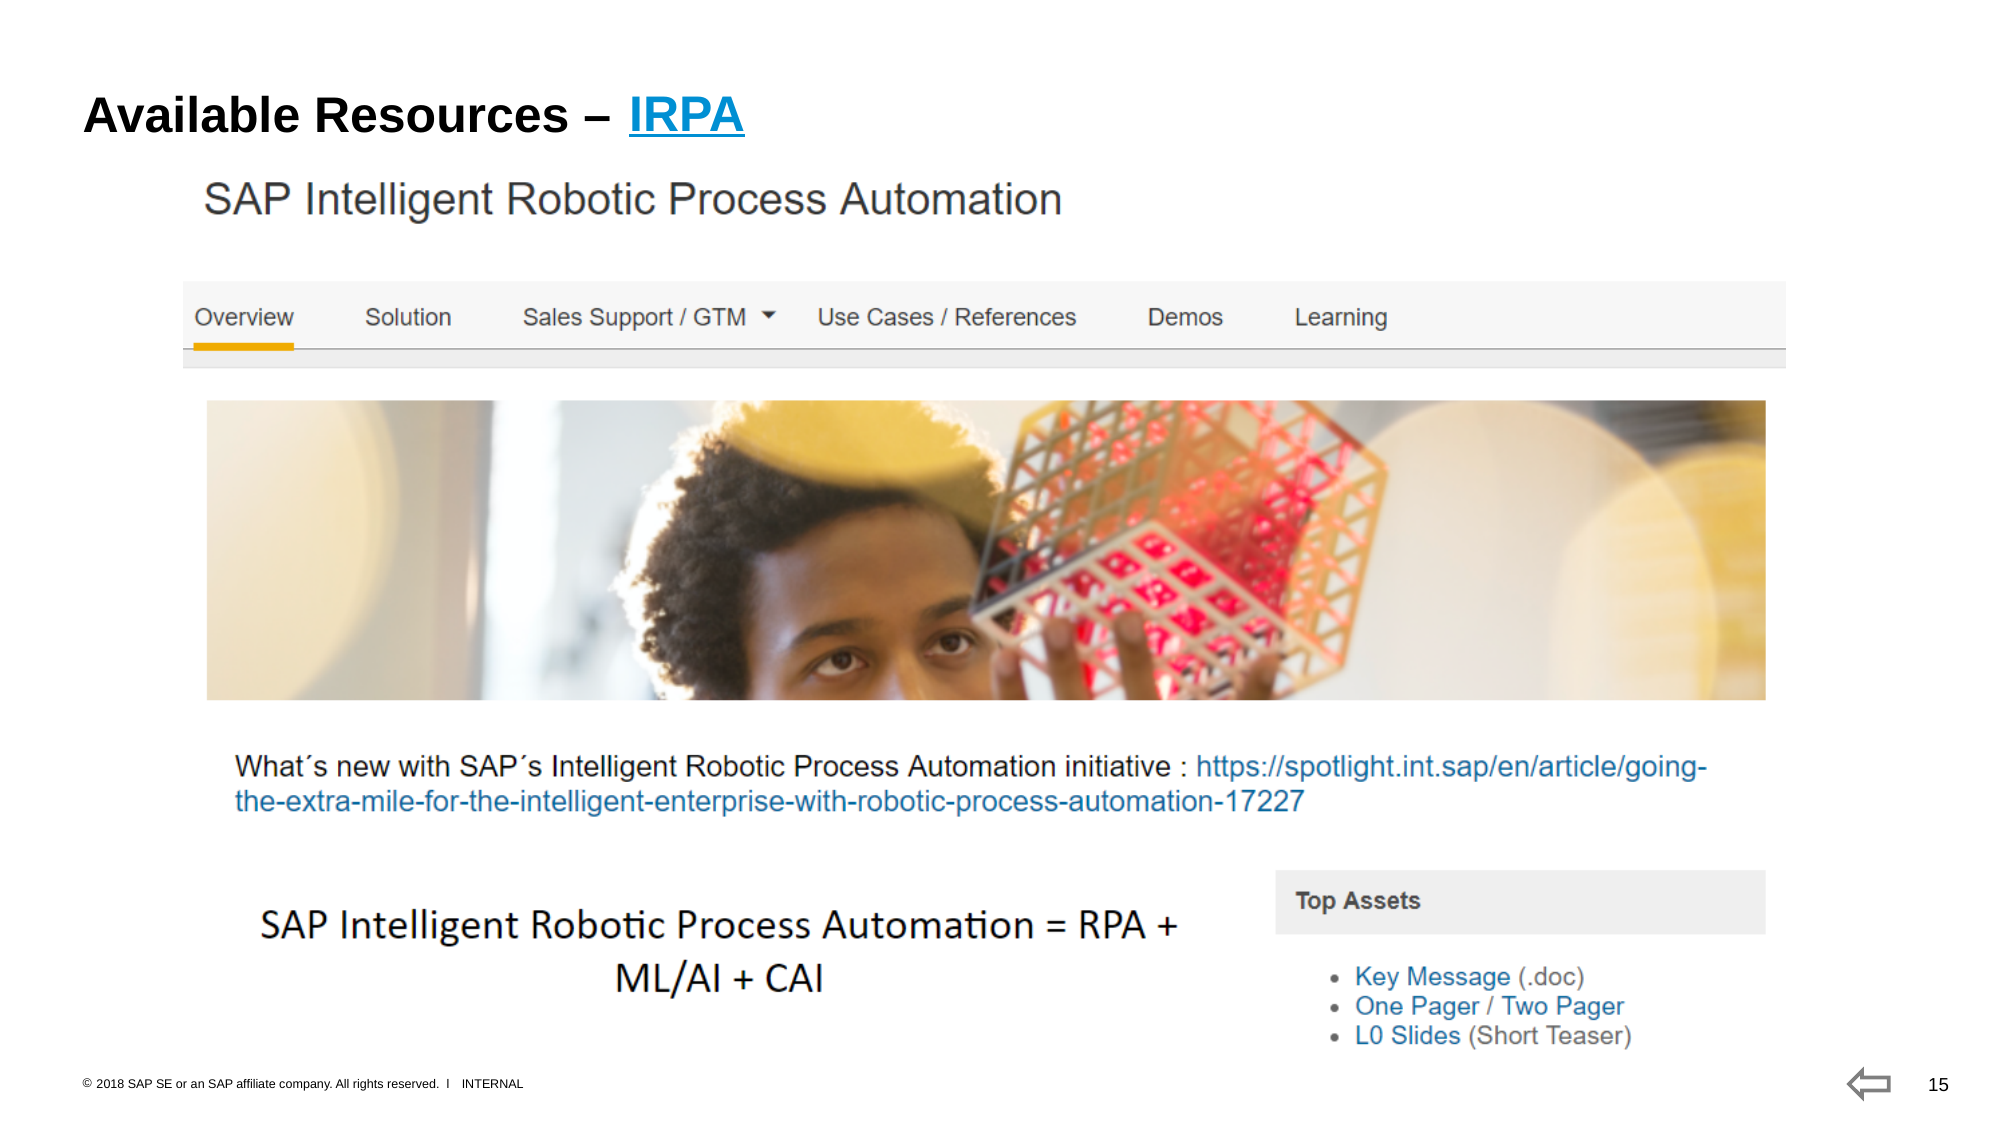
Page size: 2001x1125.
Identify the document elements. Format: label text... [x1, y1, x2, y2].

picture [183, 156, 1786, 1056]
title Available Resources – [82, 82, 636, 144]
text_box [1848, 1071, 1889, 1098]
text_box IRPA [629, 81, 1182, 142]
